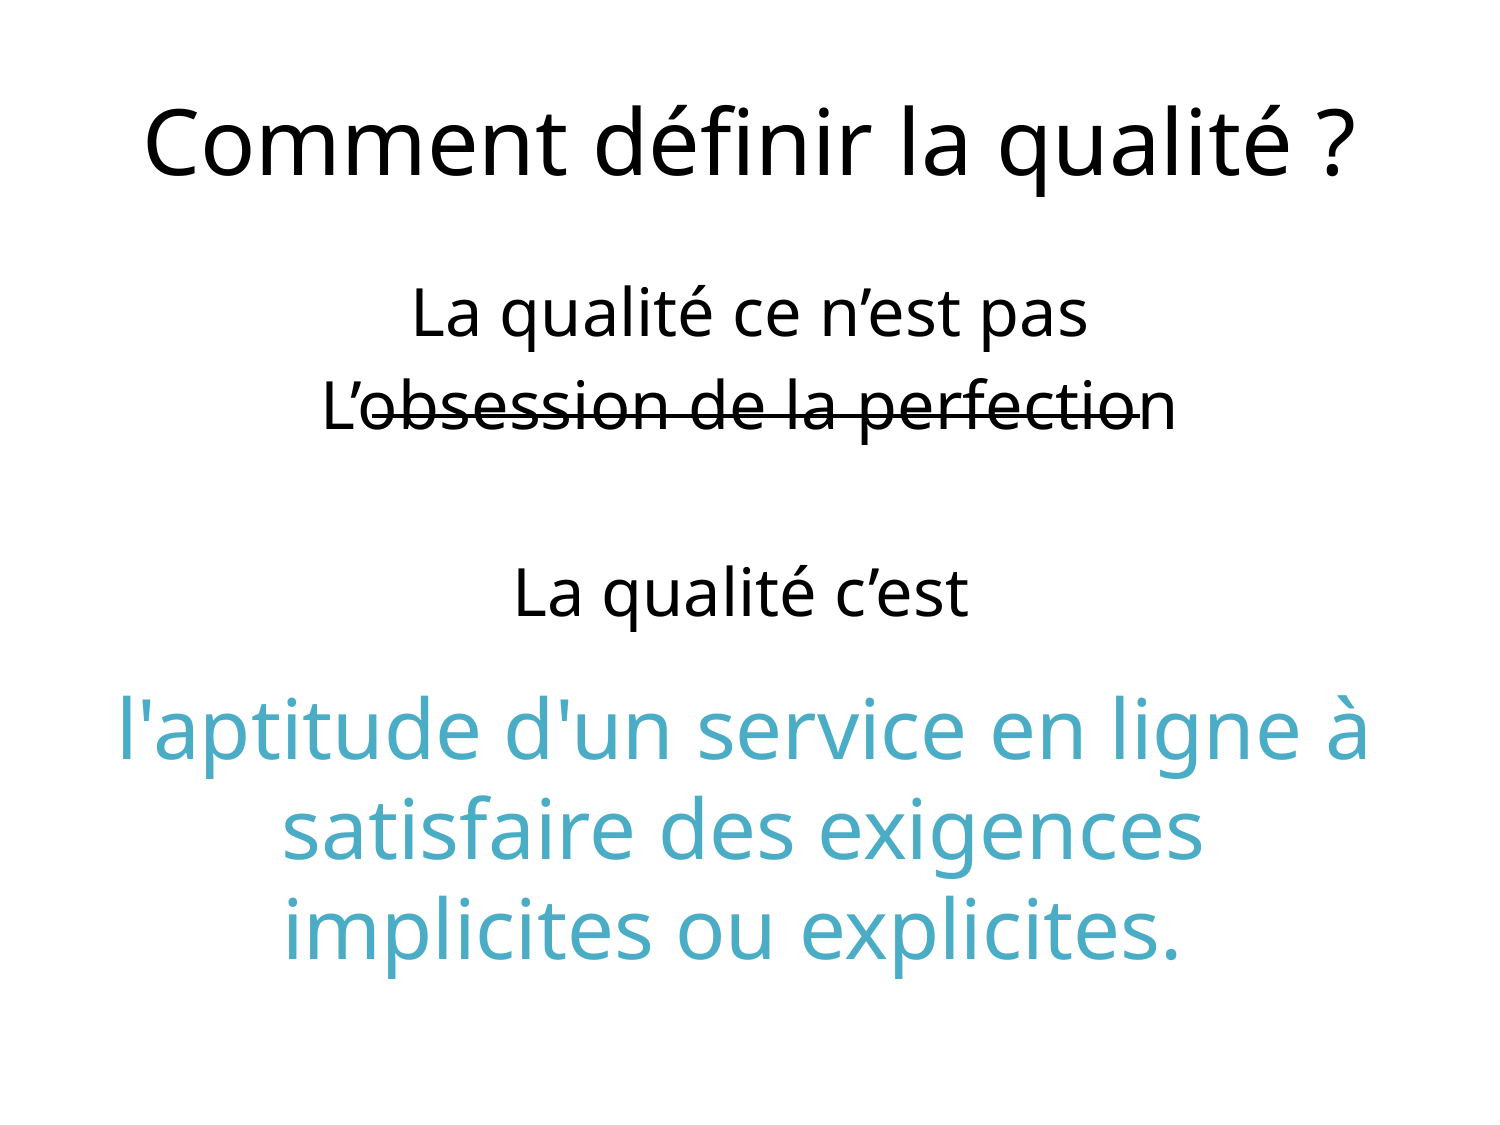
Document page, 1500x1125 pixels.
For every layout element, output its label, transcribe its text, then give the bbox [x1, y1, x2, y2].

text_box l'aptitude d'un service en ligne à satisfaire des exigences implicites ou explicites. [100, 668, 1388, 987]
list La qualité ce n’est pas L’obsession de la perfection La qualité c’est [75, 262, 1425, 1005]
title Comment définir la qualité ? [75, 45, 1425, 233]
